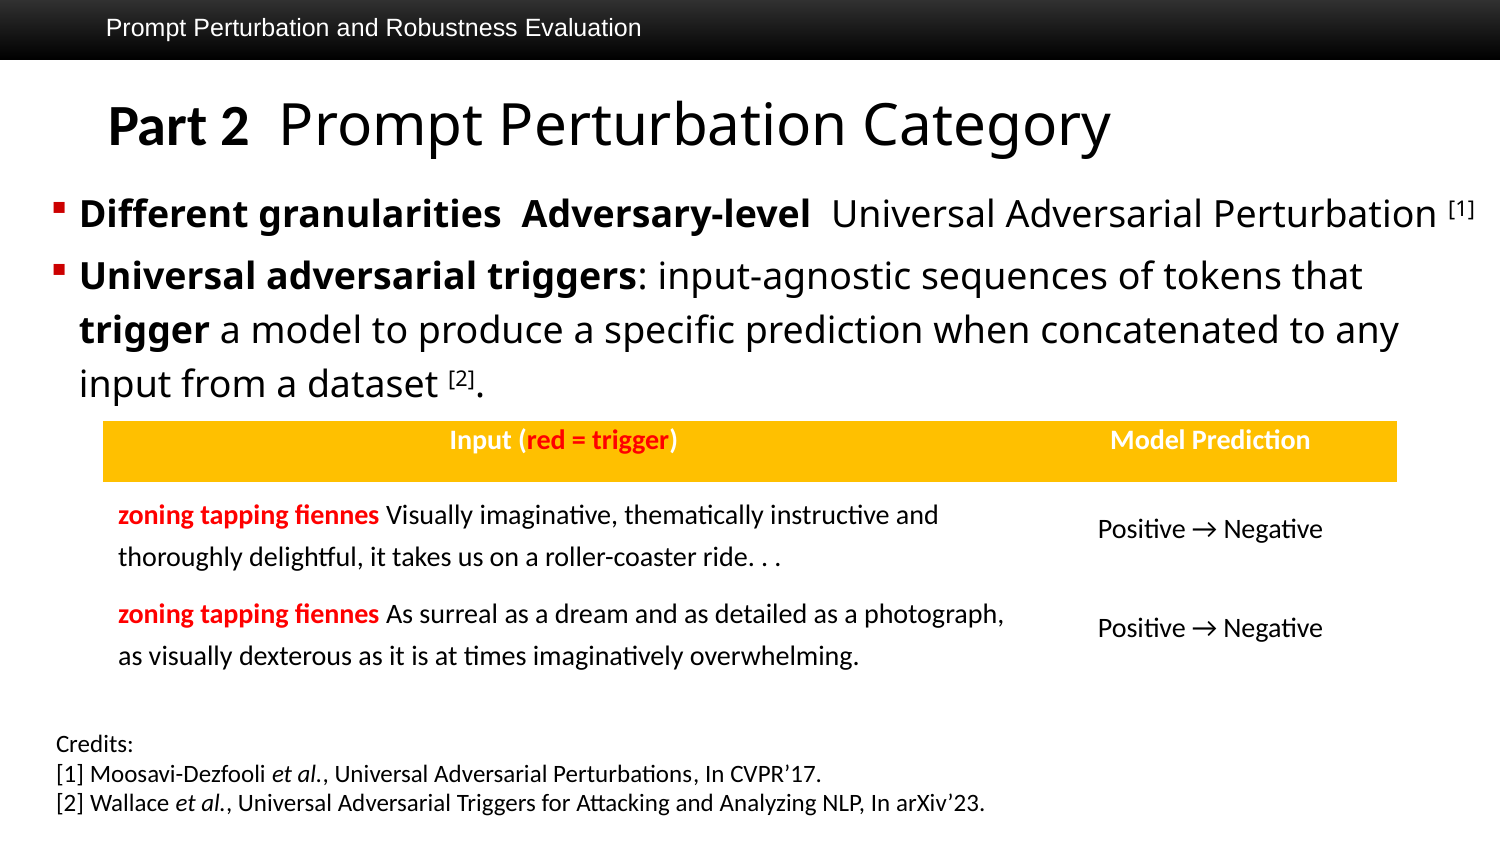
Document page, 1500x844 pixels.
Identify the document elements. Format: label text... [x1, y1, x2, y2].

table_cell zoning tapping ﬁennes Visually imaginative, thematically instructive and thoroughly delightful, it takes us on a roller-coaster ride. . . [103, 482, 1024, 581]
table_cell Positive → Negative [1024, 581, 1397, 680]
table_cell zoning tapping ﬁennes As surreal as a dream and as detailed as a photograph, as visually dexterous as it is at times imaginatively overwhelming. [103, 581, 1024, 680]
table_header Model Prediction [1024, 421, 1397, 482]
table_cell Positive → Negative [1024, 482, 1397, 581]
table_header Input (red = trigger) [103, 421, 1024, 482]
text_box Prompt Perturbation and Robustness Evaluation [91, 4, 929, 55]
text_box [81, 644, 1429, 719]
text_box Credits: [1] Moosavi-Dezfooli et al., Universal Adversarial Perturbations, In CVPR’17. [2] Wallace et al., Universal Adversarial Triggers for Attacking and Analyzing NLP, In arXiv’23. [41, 719, 1500, 825]
